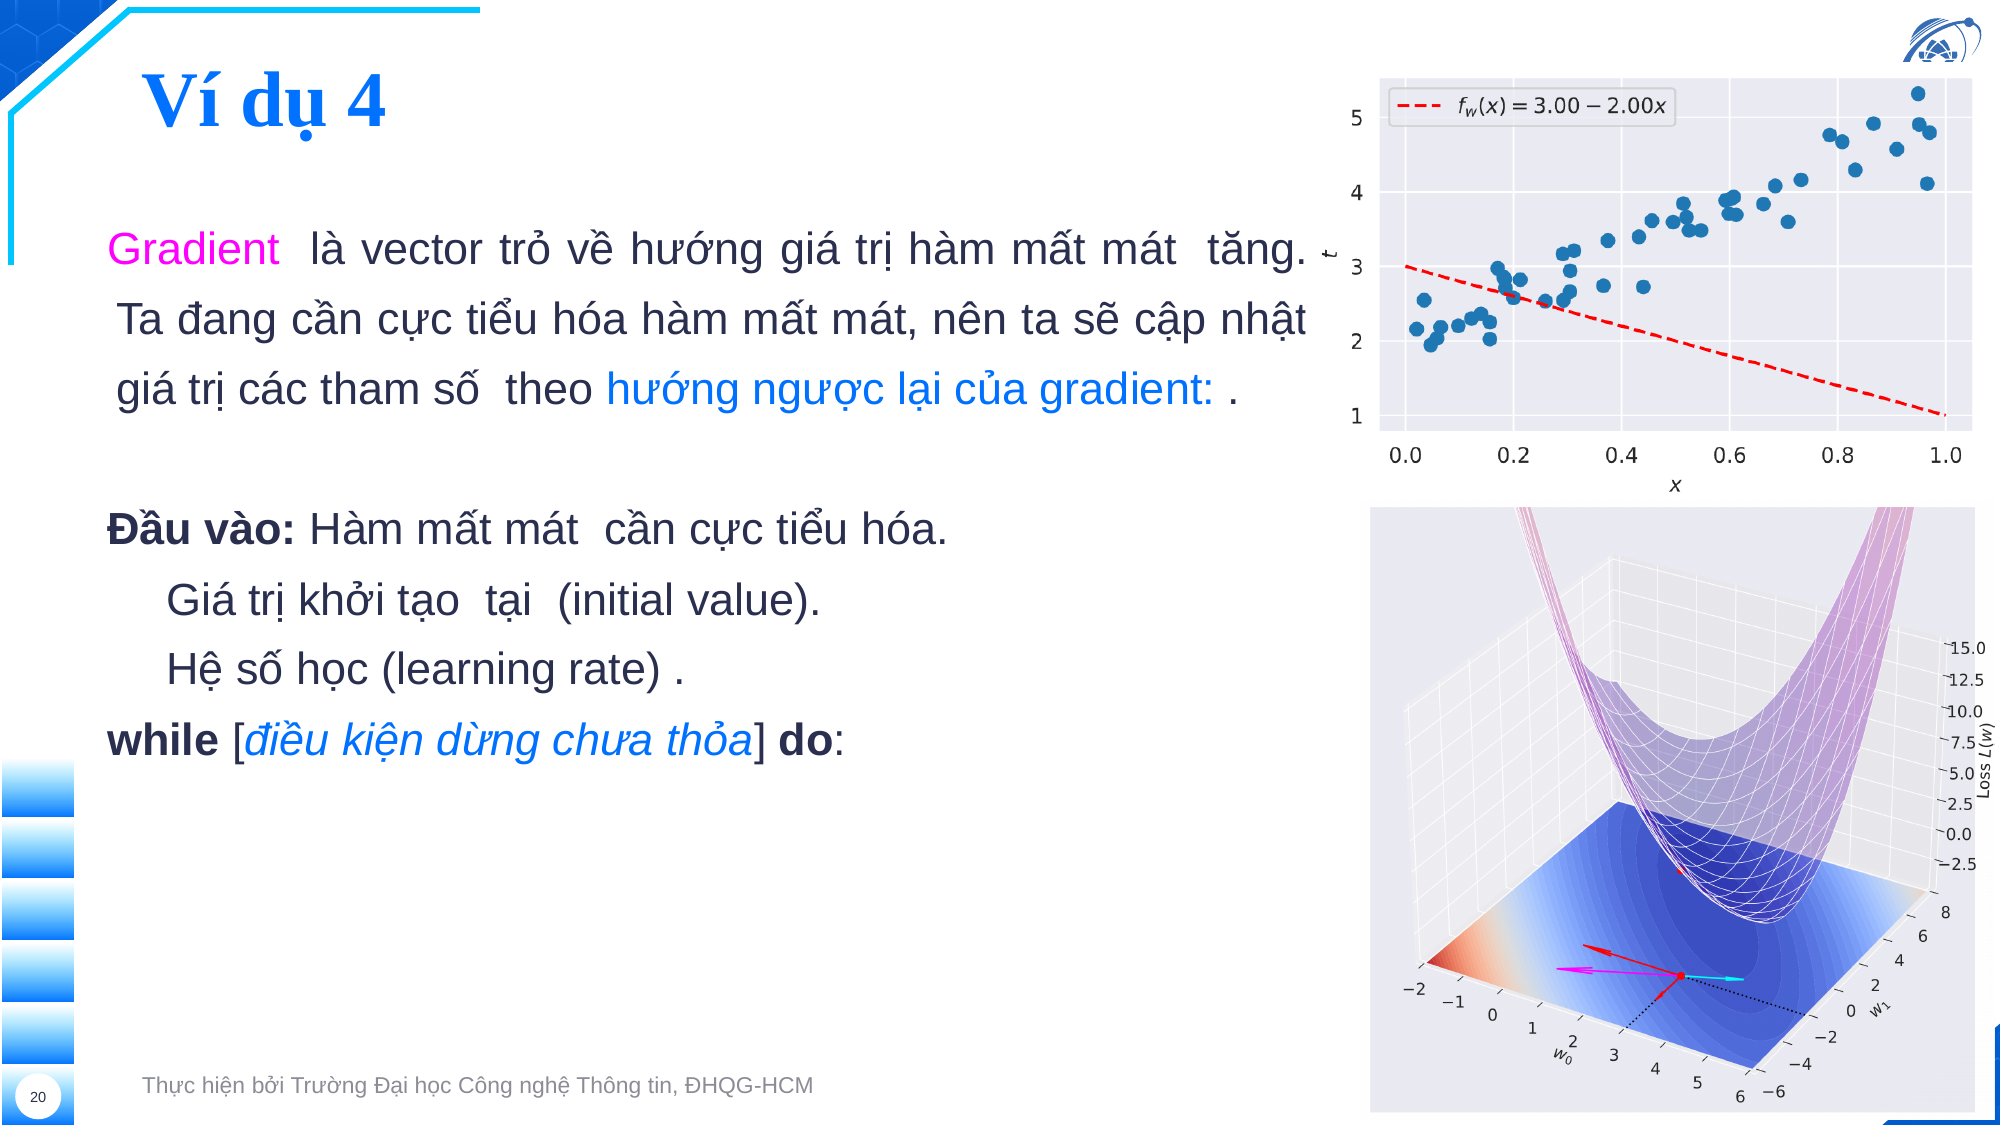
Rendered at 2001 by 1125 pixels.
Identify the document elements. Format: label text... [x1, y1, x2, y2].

footer Thực hiện bởi Trường Đại học Công nghệ Thông tin, ĐHQG-HCM [126, 1062, 835, 1106]
title Ví dụ 4 [126, 20, 1863, 150]
slide_number 20 [9, 1067, 67, 1125]
picture [1305, 62, 1995, 1120]
